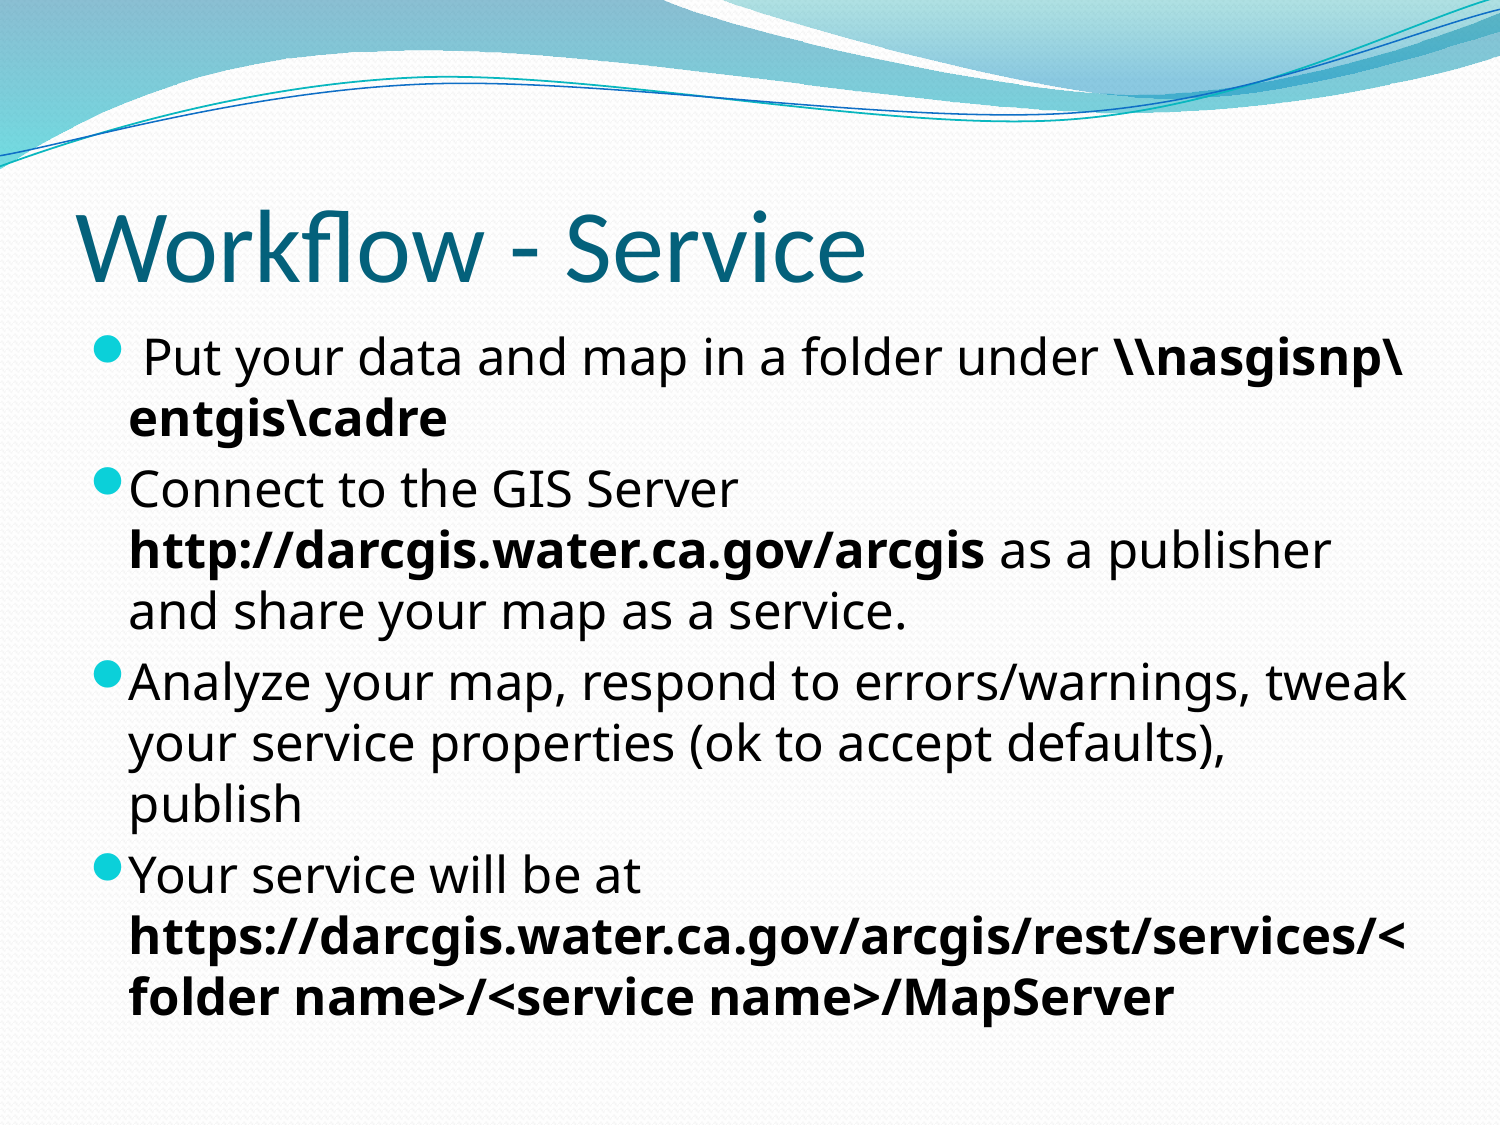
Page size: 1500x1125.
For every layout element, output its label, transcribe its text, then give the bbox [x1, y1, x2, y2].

list Put your data and map in a folder under \\nasgisnp\entgis\cadre Connect to the GIS Server http://darcgis.water.ca.gov/arcgis as a publisher and share your map as a service. Analyze your map, respond to errors/warnings, tweak your service properties (ok to accept defaults), publish Your service will be at https://darcgis.water.ca.gov/arcgis/rest/services/<folder name>/<service name>/MapServer [75, 317, 1425, 1038]
title Workflow - Service [75, 115, 1425, 303]
